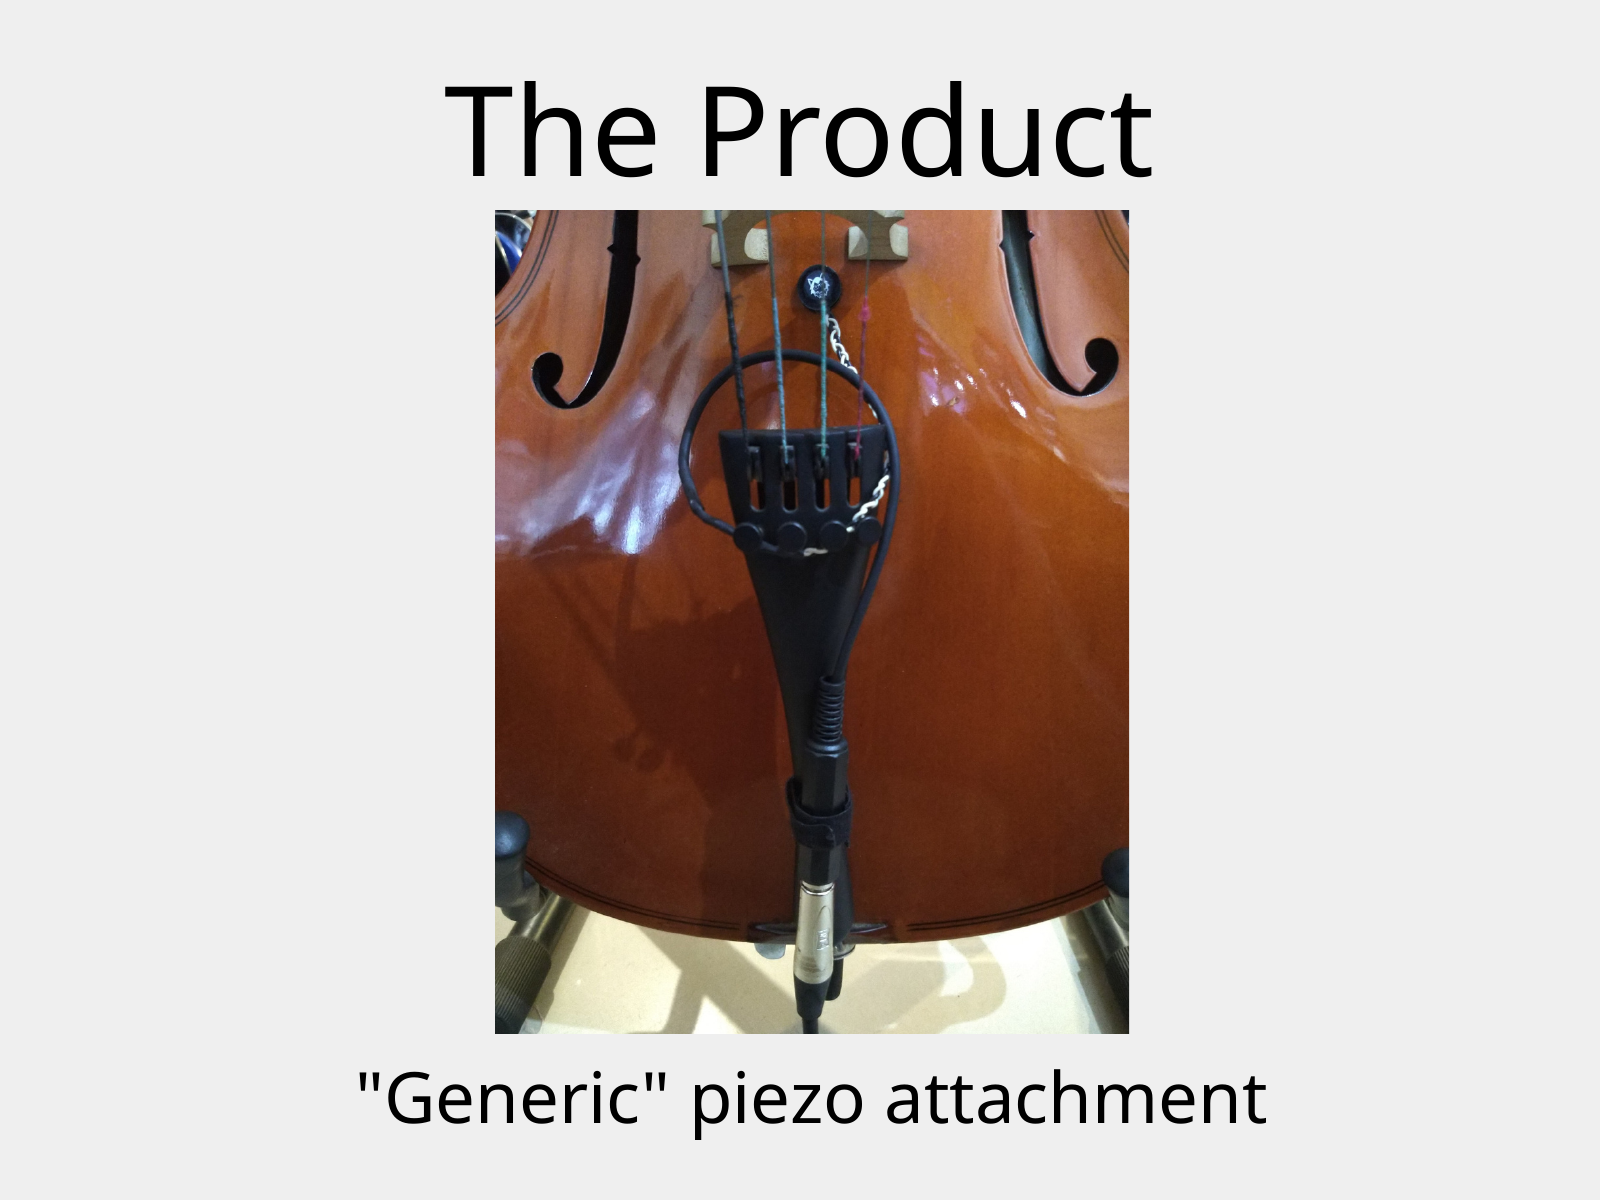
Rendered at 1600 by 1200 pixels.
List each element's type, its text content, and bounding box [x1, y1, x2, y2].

text_box The Product [429, 26, 1171, 202]
text_box "Generic" piezo attachment [341, 1038, 1283, 1138]
picture [494, 210, 1130, 1034]
